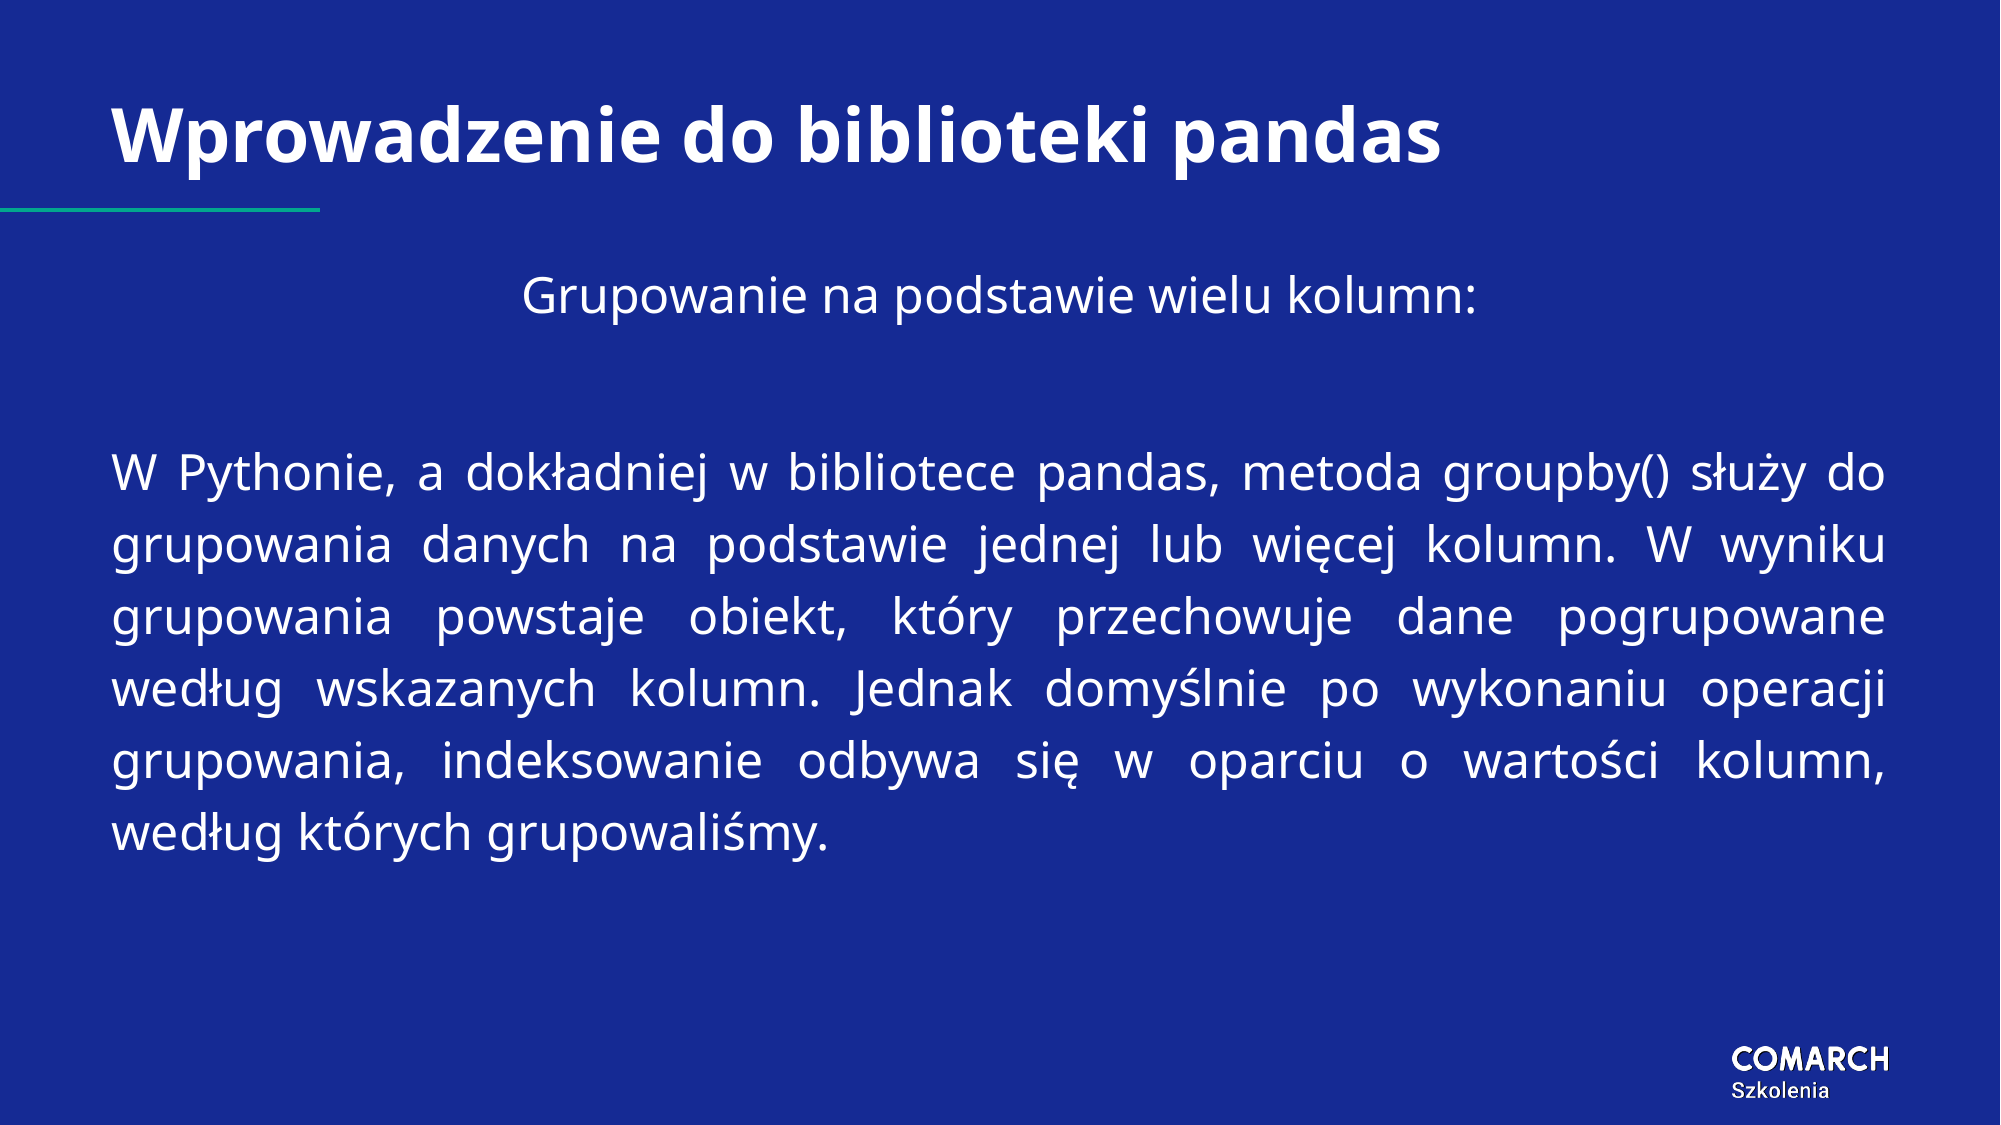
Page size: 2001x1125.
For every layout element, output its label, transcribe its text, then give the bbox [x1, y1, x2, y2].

picture [1732, 1046, 1889, 1098]
title Wprowadzenie do biblioteki pandas [111, 0, 1889, 185]
list Grupowanie na podstawie wielu kolumn: W Pythonie, a dokładniej w bibliotece pandas, metoda groupby() służy do grupowania danych na podstawie jednej lub więcej kolumn. W wyniku grupowania powstaje obiekt, który przechowuje dane pogrupowane według wskazanych kolumn. Jednak domyślnie po wykonaniu operacji grupowania, indeksowanie odbywa się w oparciu o wartości kolumn, według których grupowaliśmy. [111, 243, 1889, 1000]
